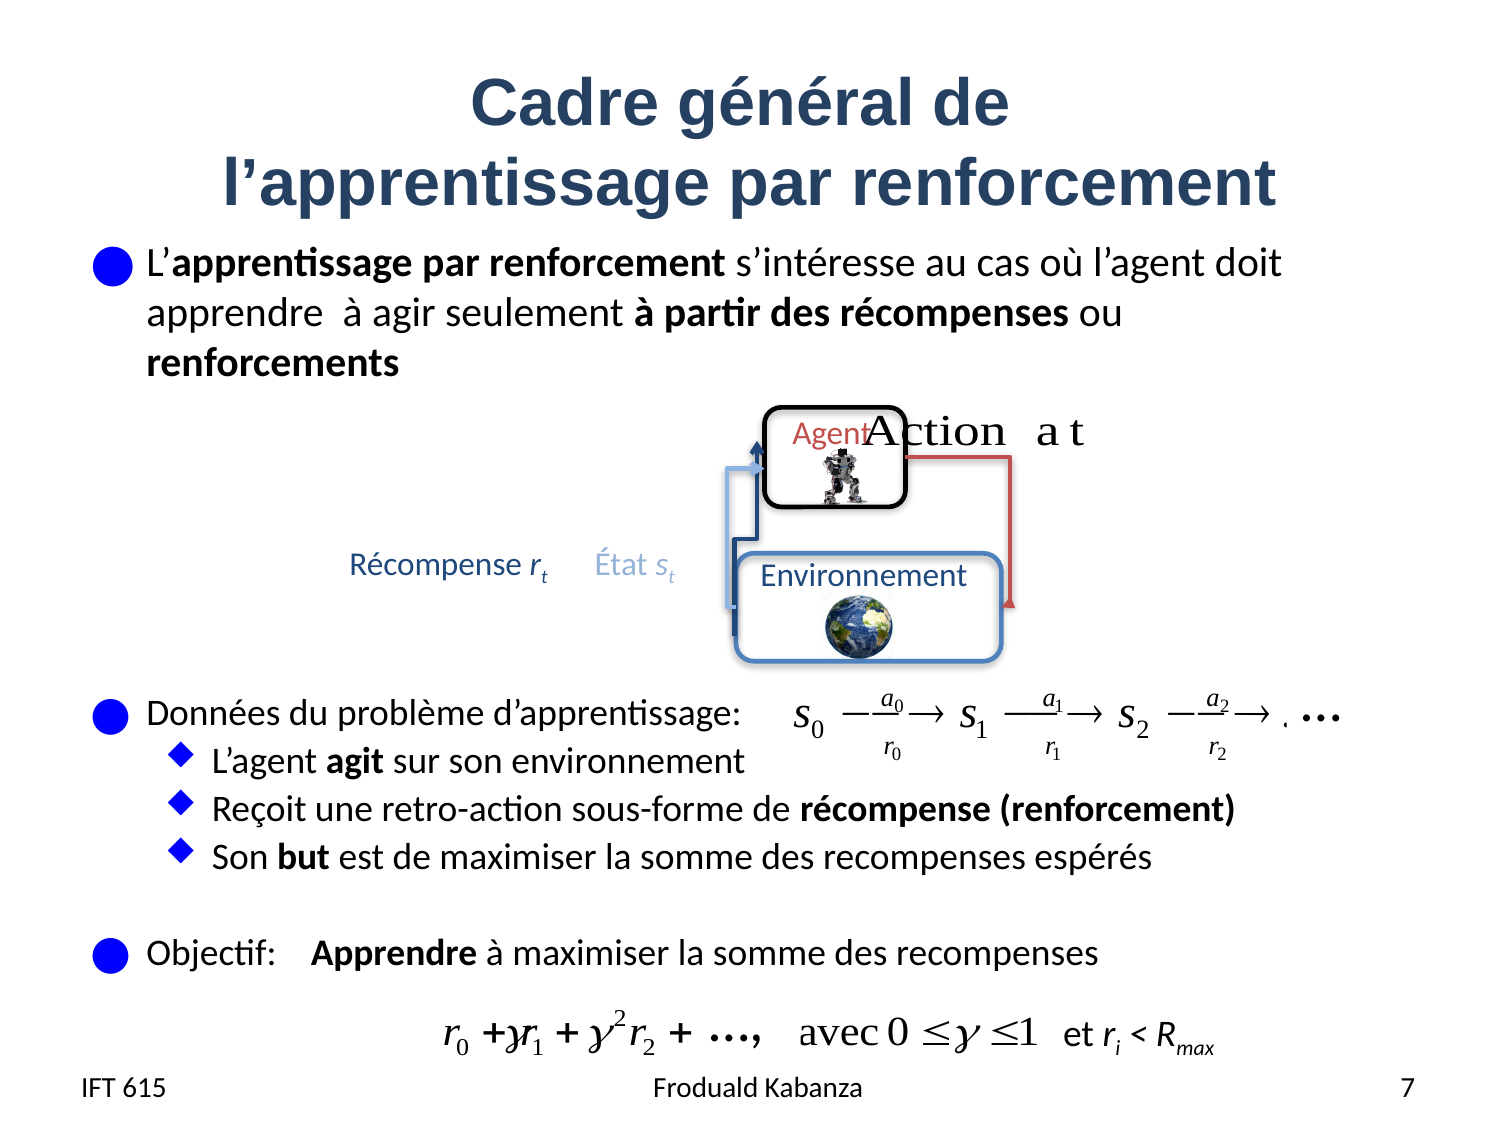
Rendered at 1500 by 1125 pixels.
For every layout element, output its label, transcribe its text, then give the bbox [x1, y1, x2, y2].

slide_number 7 [1080, 1056, 1431, 1117]
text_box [435, 975, 1234, 1067]
title Cadre général de l’apprentissage par renforcement [75, 45, 1425, 233]
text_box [74, 655, 1381, 996]
slide_number IFT 615 [66, 1056, 356, 1117]
footer Froduald Kabanza [520, 1076, 996, 1117]
list L’apprentissage par renforcement s’intéresse au cas où l’agent doit apprendre à agir seulement à partir des récompenses ou renforcements [75, 227, 1398, 384]
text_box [334, 403, 1089, 662]
